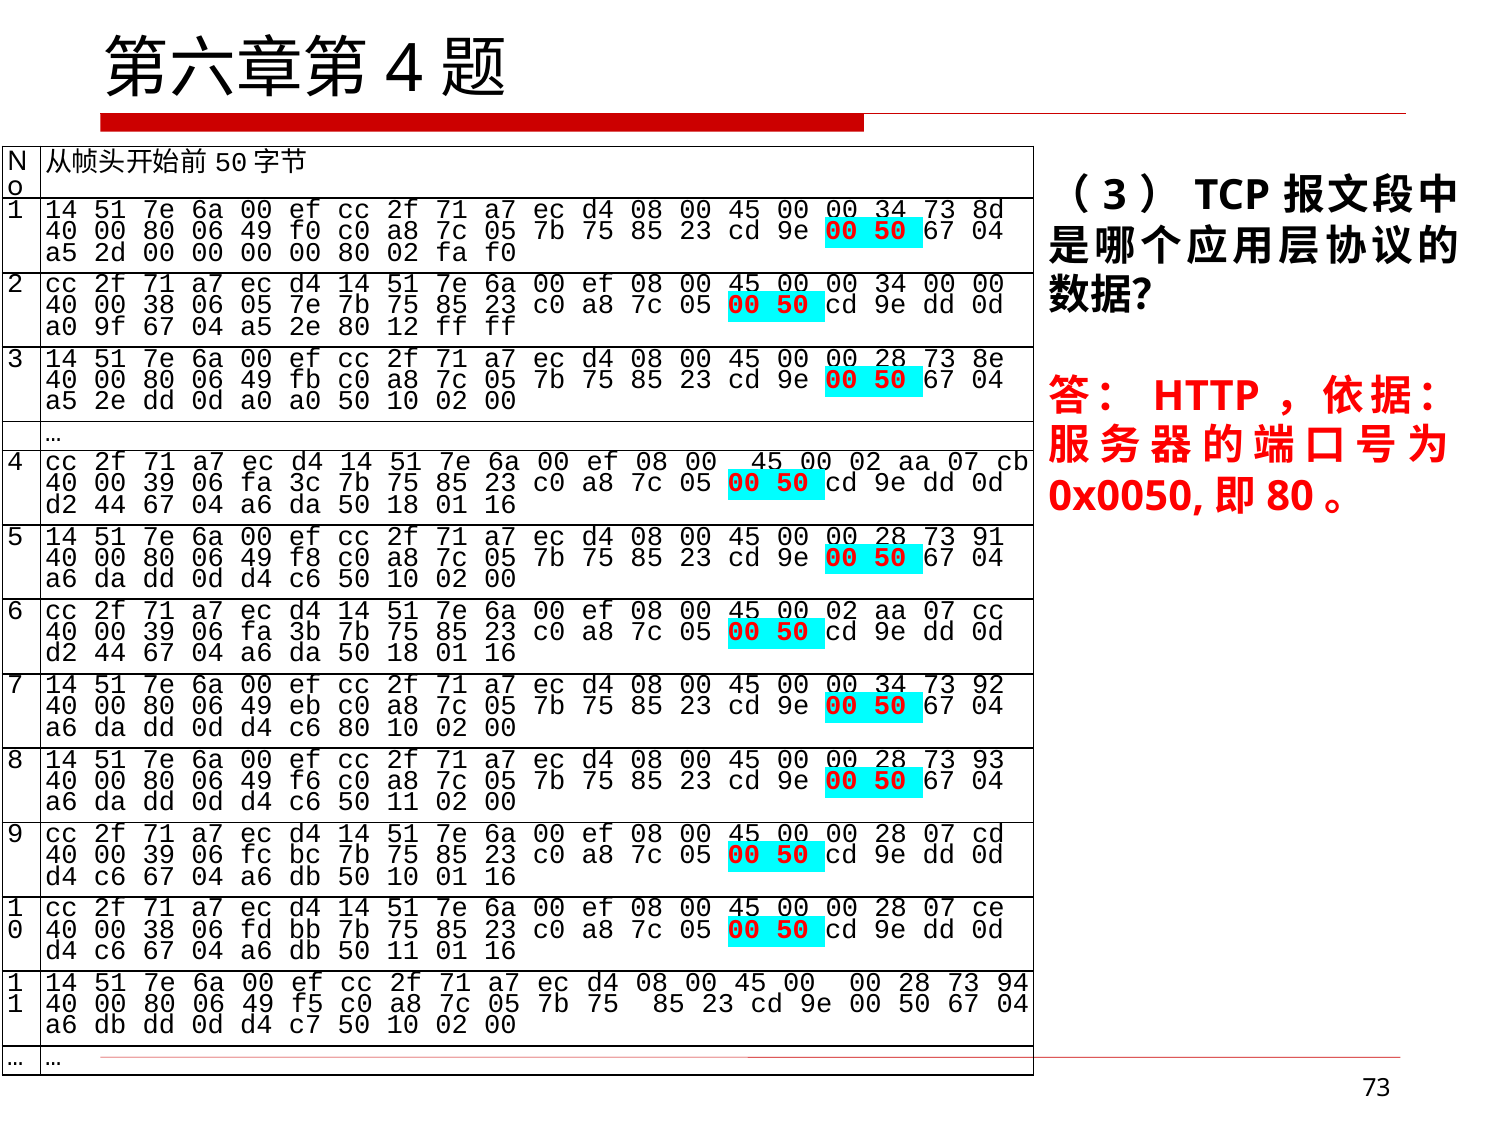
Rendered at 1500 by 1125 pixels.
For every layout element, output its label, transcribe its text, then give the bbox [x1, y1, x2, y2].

table_header No [3, 147, 40, 197]
table_cell 2 [3, 274, 40, 346]
table_cell 14 51 7e 6a 00 ef cc 2f 71 a7 ec d4 08 00 45 00 00 34 73 8d 40 00 80 06 49 f0 c0 a8 7c 05 7b 75 85 23 cd 9e 00 50 67 04 a5 2d 00 00 00 00 80 02 fa f0 [41, 199, 1033, 272]
table_cell 9 [3, 823, 40, 896]
table_cell cc 2f 71 a7 ec d4 14 51 7e 6a 00 ef 08 00 45 00 00 28 07 cd 40 00 39 06 fc bc 7b 75 85 23 c0 a8 7c 05 00 50 cd 9e dd 0d d4 c6 67 04 a6 db 50 10 01 16 [41, 823, 1033, 896]
table_cell 4 [3, 451, 40, 524]
table_cell 14 51 7e 6a 00 ef cc 2f 71 a7 ec d4 08 00 45 00 00 28 73 91 40 00 80 06 49 f8 c0 a8 7c 05 7b 75 85 23 cd 9e 00 50 67 04 a6 da dd 0d d4 c6 50 10 02 00 [41, 526, 1033, 598]
slide_number 73 [1080, 1064, 1406, 1108]
table_cell 14 51 7e 6a 00 ef cc 2f 71 a7 ec d4 08 00 45 00 00 28 73 93 40 00 80 06 49 f6 c0 a8 7c 05 7b 75 85 23 cd 9e 00 50 67 04 a6 da dd 0d d4 c6 50 11 02 00 [41, 749, 1033, 822]
table_cell 5 [3, 526, 40, 598]
text_box （3）TCP报文段中是哪个应用层协议的数据？ 答：HTTP，依据：服务器的端口号为0x0050,即80。 [1034, 160, 1474, 576]
table_cell … [3, 1047, 40, 1074]
table_cell cc 2f 71 a7 ec d4 14 51 7e 6a 00 ef 08 00 45 00 00 28 07 ce 40 00 38 06 fd bb 7b 75 85 23 c0 a8 7c 05 00 50 cd 9e dd 0d d4 c6 67 04 a6 db 50 11 01 16 [41, 898, 1033, 970]
table_cell 3 [3, 348, 40, 421]
table_cell 11 [3, 972, 40, 1045]
table_cell 8 [3, 749, 40, 822]
table_cell cc 2f 71 a7 ec d4 14 51 7e 6a 00 ef 08 00 45 00 02 aa 07 cc 40 00 39 06 fa 3b 7b 75 85 23 c0 a8 7c 05 00 50 cd 9e dd 0d d2 44 67 04 a6 da 50 18 01 16 [41, 600, 1033, 673]
table_header 从帧头开始前50字节 [41, 147, 1033, 197]
table_cell 7 [3, 675, 40, 747]
text_box 第六章第4题 [87, 17, 1494, 114]
table_cell 14 51 7e 6a 00 ef cc 2f 71 a7 ec d4 08 00 45 00 00 28 73 8e 40 00 80 06 49 fb c0 a8 7c 05 7b 75 85 23 cd 9e 00 50 67 04 a5 2e dd 0d a0 a0 50 10 02 00 [41, 348, 1033, 421]
table_cell 1 [3, 199, 40, 272]
table_cell 10 [3, 898, 40, 970]
table_cell cc 2f 71 a7 ec d4 14 51 7e 6a 00 ef 08 00 45 00 00 34 00 00 40 00 38 06 05 7e 7b 75 85 23 c0 a8 7c 05 00 50 cd 9e dd 0d a0 9f 67 04 a5 2e 80 12 ff ff [41, 274, 1033, 346]
table_cell 14 51 7e 6a 00 ef cc 2f 71 a7 ec d4 08 00 45 00 00 34 73 92 40 00 80 06 49 eb c0 a8 7c 05 7b 75 85 23 cd 9e 00 50 67 04 a6 da dd 0d d4 c6 80 10 02 00 [41, 675, 1033, 747]
table_cell [3, 422, 40, 450]
table_cell cc 2f 71 a7 ec d4 14 51 7e 6a 00 ef 08 00 45 00 02 aa 07 cb 40 00 39 06 fa 3c 7b 75 85 23 c0 a8 7c 05 00 50 cd 9e dd 0d d2 44 67 04 a6 da 50 18 01 16 [41, 451, 1033, 524]
table_cell 14 51 7e 6a 00 ef cc 2f 71 a7 ec d4 08 00 45 00 00 28 73 94 40 00 80 06 49 f5 c0 a8 7c 05 7b 75 85 23 cd 9e 00 50 67 04 a6 db dd 0d d4 c7 50 10 02 00 [41, 972, 1033, 1045]
table_cell 6 [3, 600, 40, 673]
table_cell … [41, 422, 1033, 450]
table_cell … [41, 1047, 1033, 1074]
